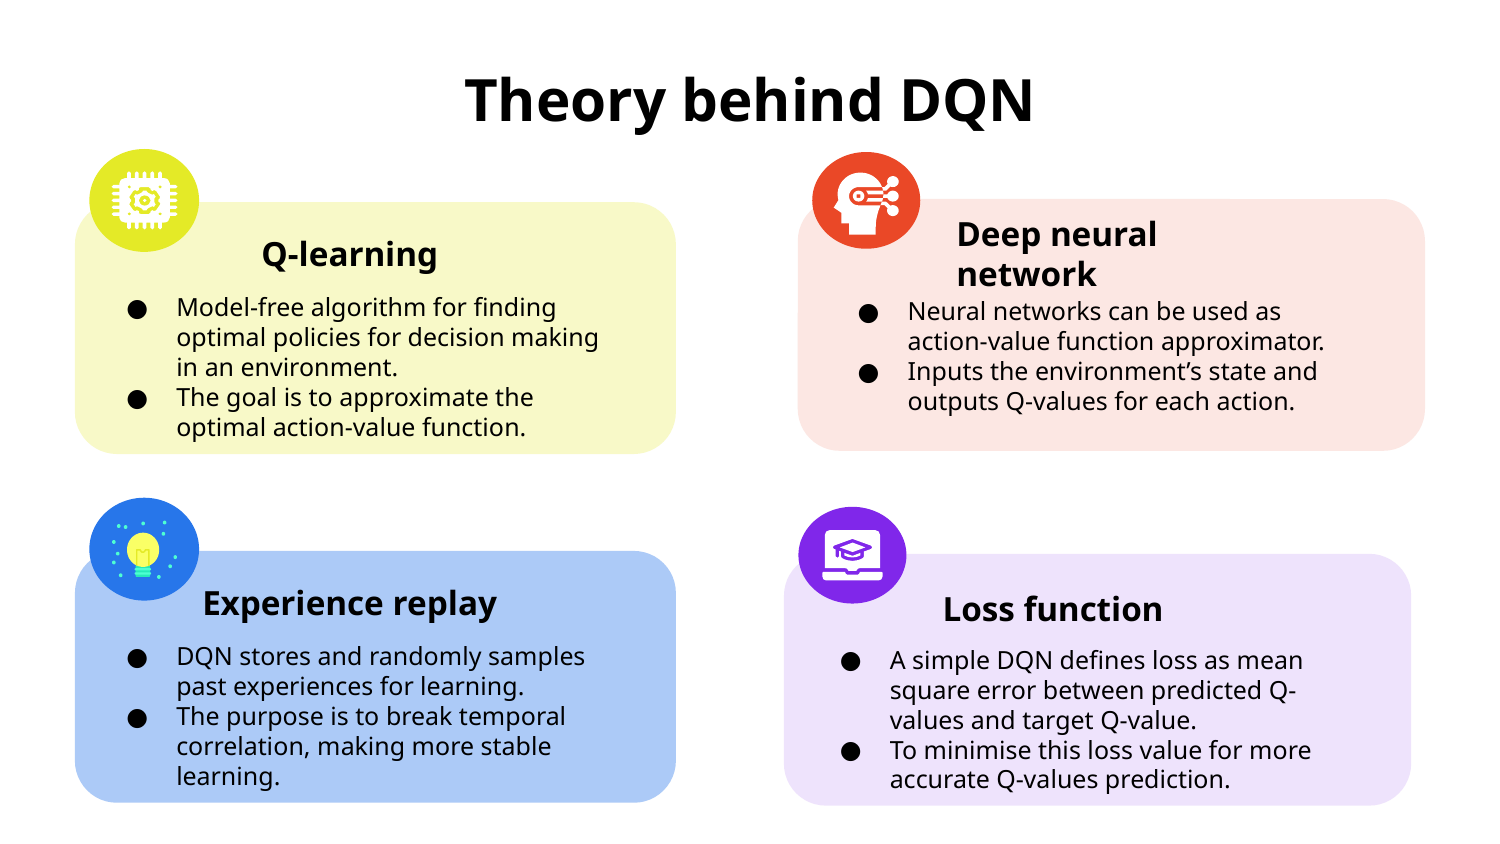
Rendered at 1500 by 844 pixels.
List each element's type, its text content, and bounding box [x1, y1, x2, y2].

text_box Neural networks can be used as action-value function approximator. Inputs the environment’s state and outputs Q-values for each action. [840, 280, 1374, 493]
text_box [74, 202, 676, 454]
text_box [822, 529, 883, 581]
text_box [111, 171, 178, 230]
text_box DQN stores and randomly samples past experiences for learning. The purpose is to break temporal correlation, making more stable learning. [108, 625, 642, 844]
text_box [74, 550, 676, 802]
text_box [783, 553, 1412, 806]
text_box Q-learning [177, 231, 523, 275]
title Theory behind DQN [75, 67, 1425, 129]
text_box [798, 506, 907, 604]
text_box [812, 152, 921, 235]
text_box Deep neural network [941, 232, 1254, 274]
text_box [89, 148, 200, 252]
text_box [797, 198, 1426, 451]
text_box Model-free algorithm for finding optimal policies for decision making in an environment. The goal is to approximate the optimal action-value function. [108, 276, 642, 496]
text_box [89, 497, 200, 601]
text_box [840, 243, 892, 249]
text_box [833, 172, 899, 235]
text_box A simple DQN defines loss as mean square error between predicted Q-values and target Q-value. To minimise this loss value for more accurate Q-values prediction. [822, 629, 1356, 841]
text_box Experience replay [177, 580, 523, 624]
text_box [111, 520, 178, 582]
text_box Loss function [927, 587, 1240, 629]
